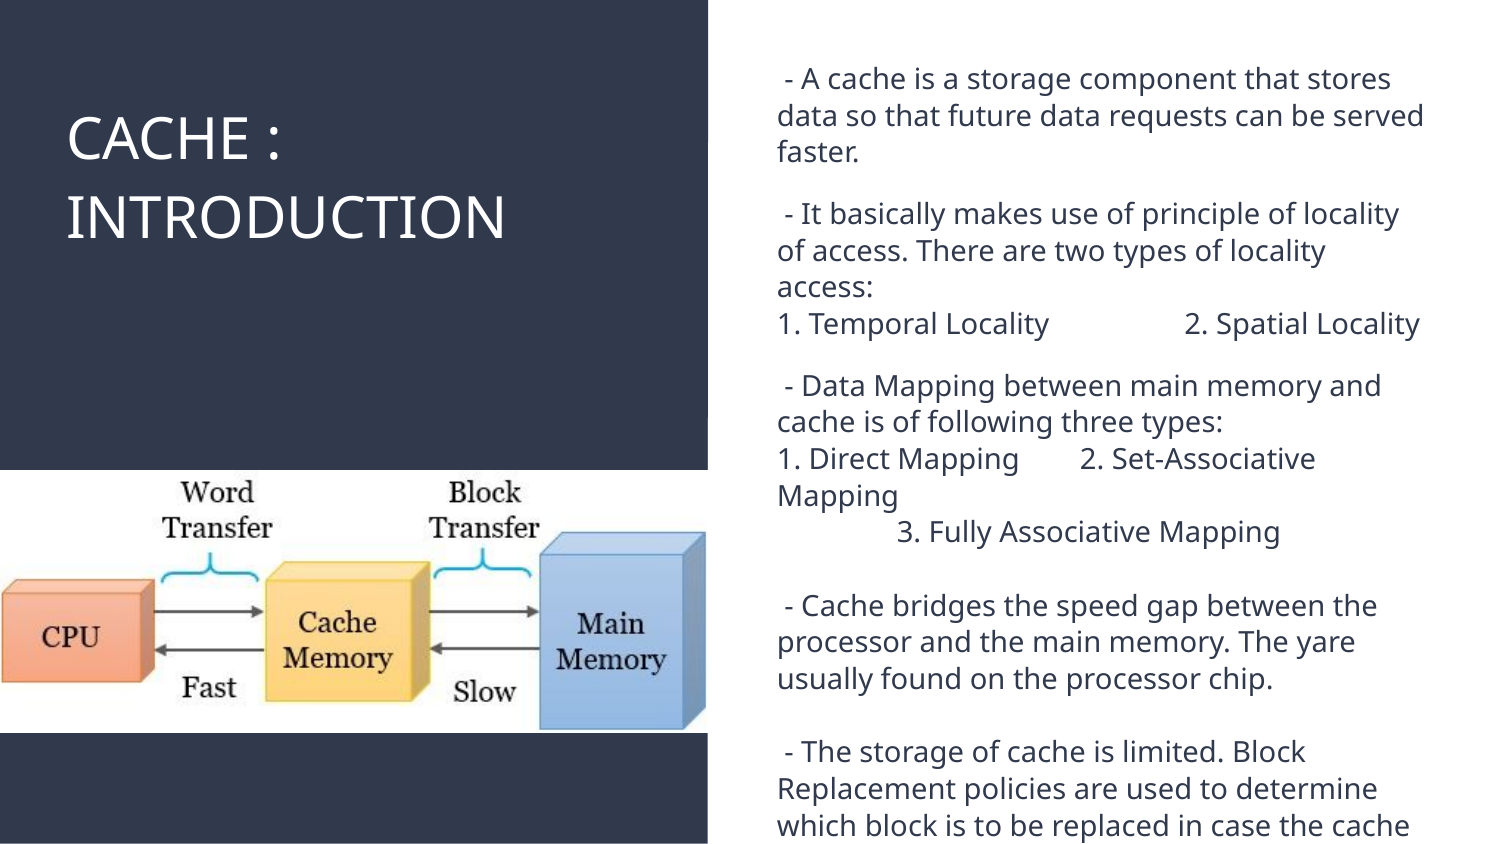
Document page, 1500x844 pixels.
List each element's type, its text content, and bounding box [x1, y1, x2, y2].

picture [0, 470, 712, 733]
title CACHE : INTRODUCTION [51, 82, 660, 468]
list - A cache is a storage component that stores data so that future data requests can be served faster. - It basically makes use of principle of locality of access. There are two types of locality access: 1. Temporal Locality 2. Spatial Locality - Data Mapping between main memory and cache is of following three types: 1. Direct Mapping 2. Set-Associative Mapping 3. Fully Associative Mapping - Cache bridges the speed gap between the processor and the main memory. The yare usually found on the processor chip. - The storage of cache is limited. Block Replacement policies are used to determine which block is to be replaced in case the cache is full. [761, 43, 1446, 794]
